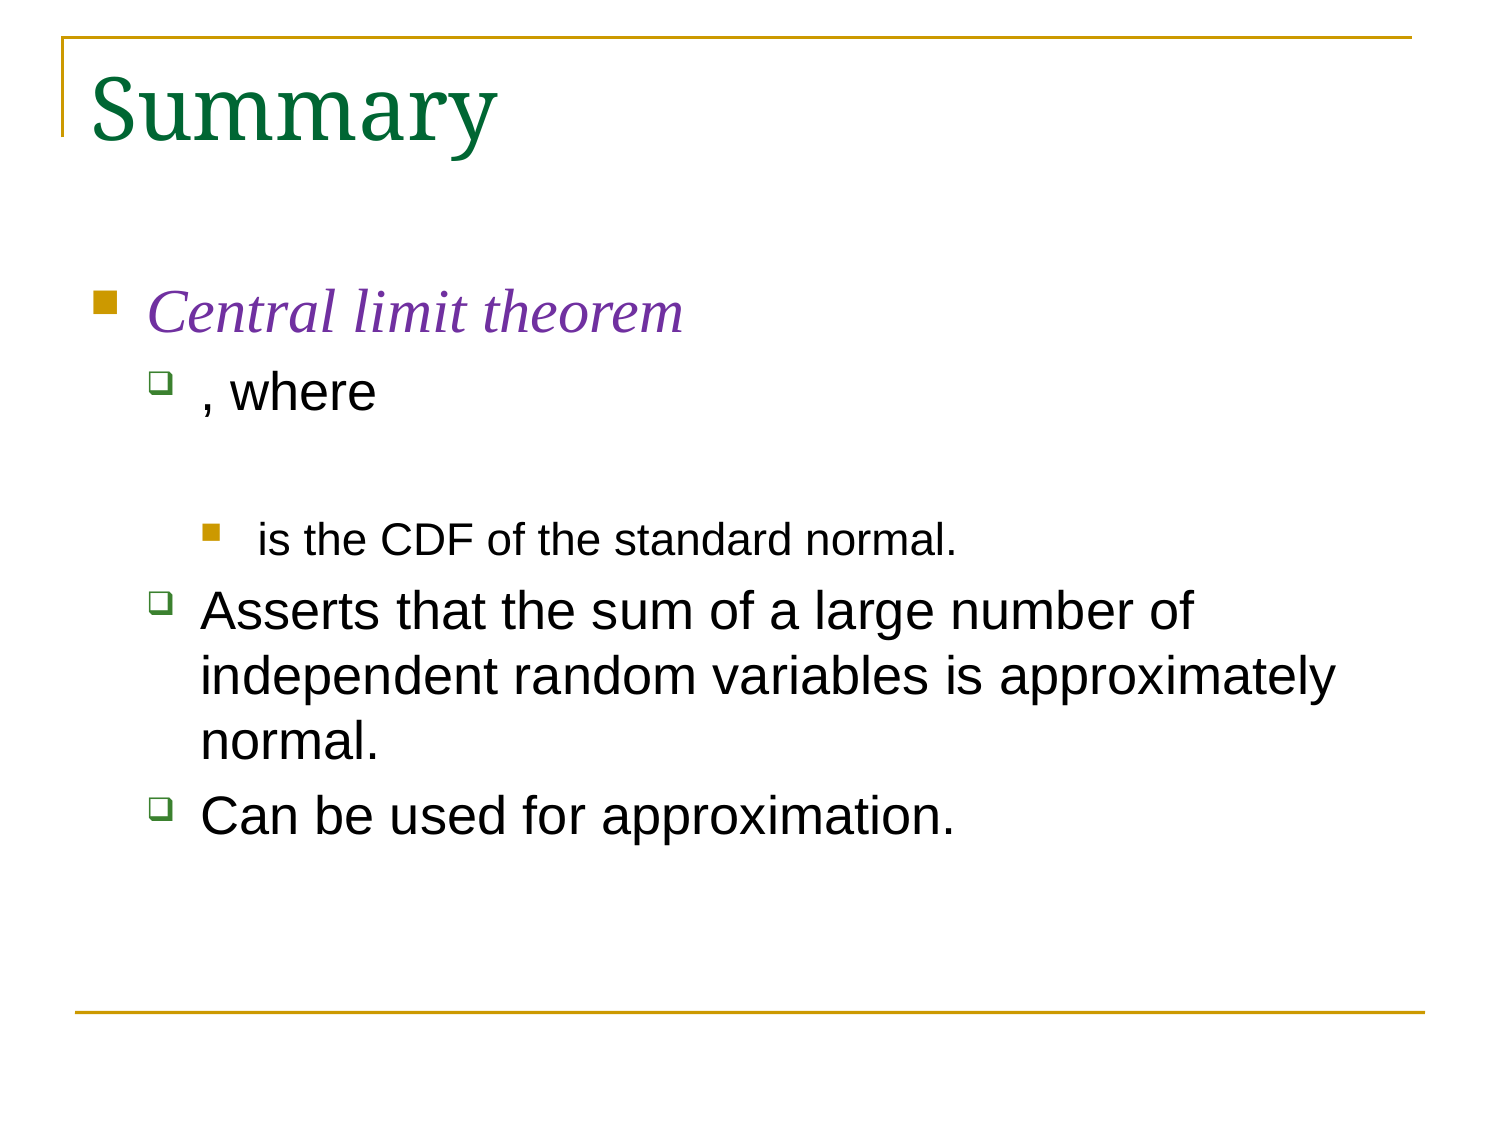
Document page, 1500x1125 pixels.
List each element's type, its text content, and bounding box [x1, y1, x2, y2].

title Summary [75, 45, 1425, 233]
